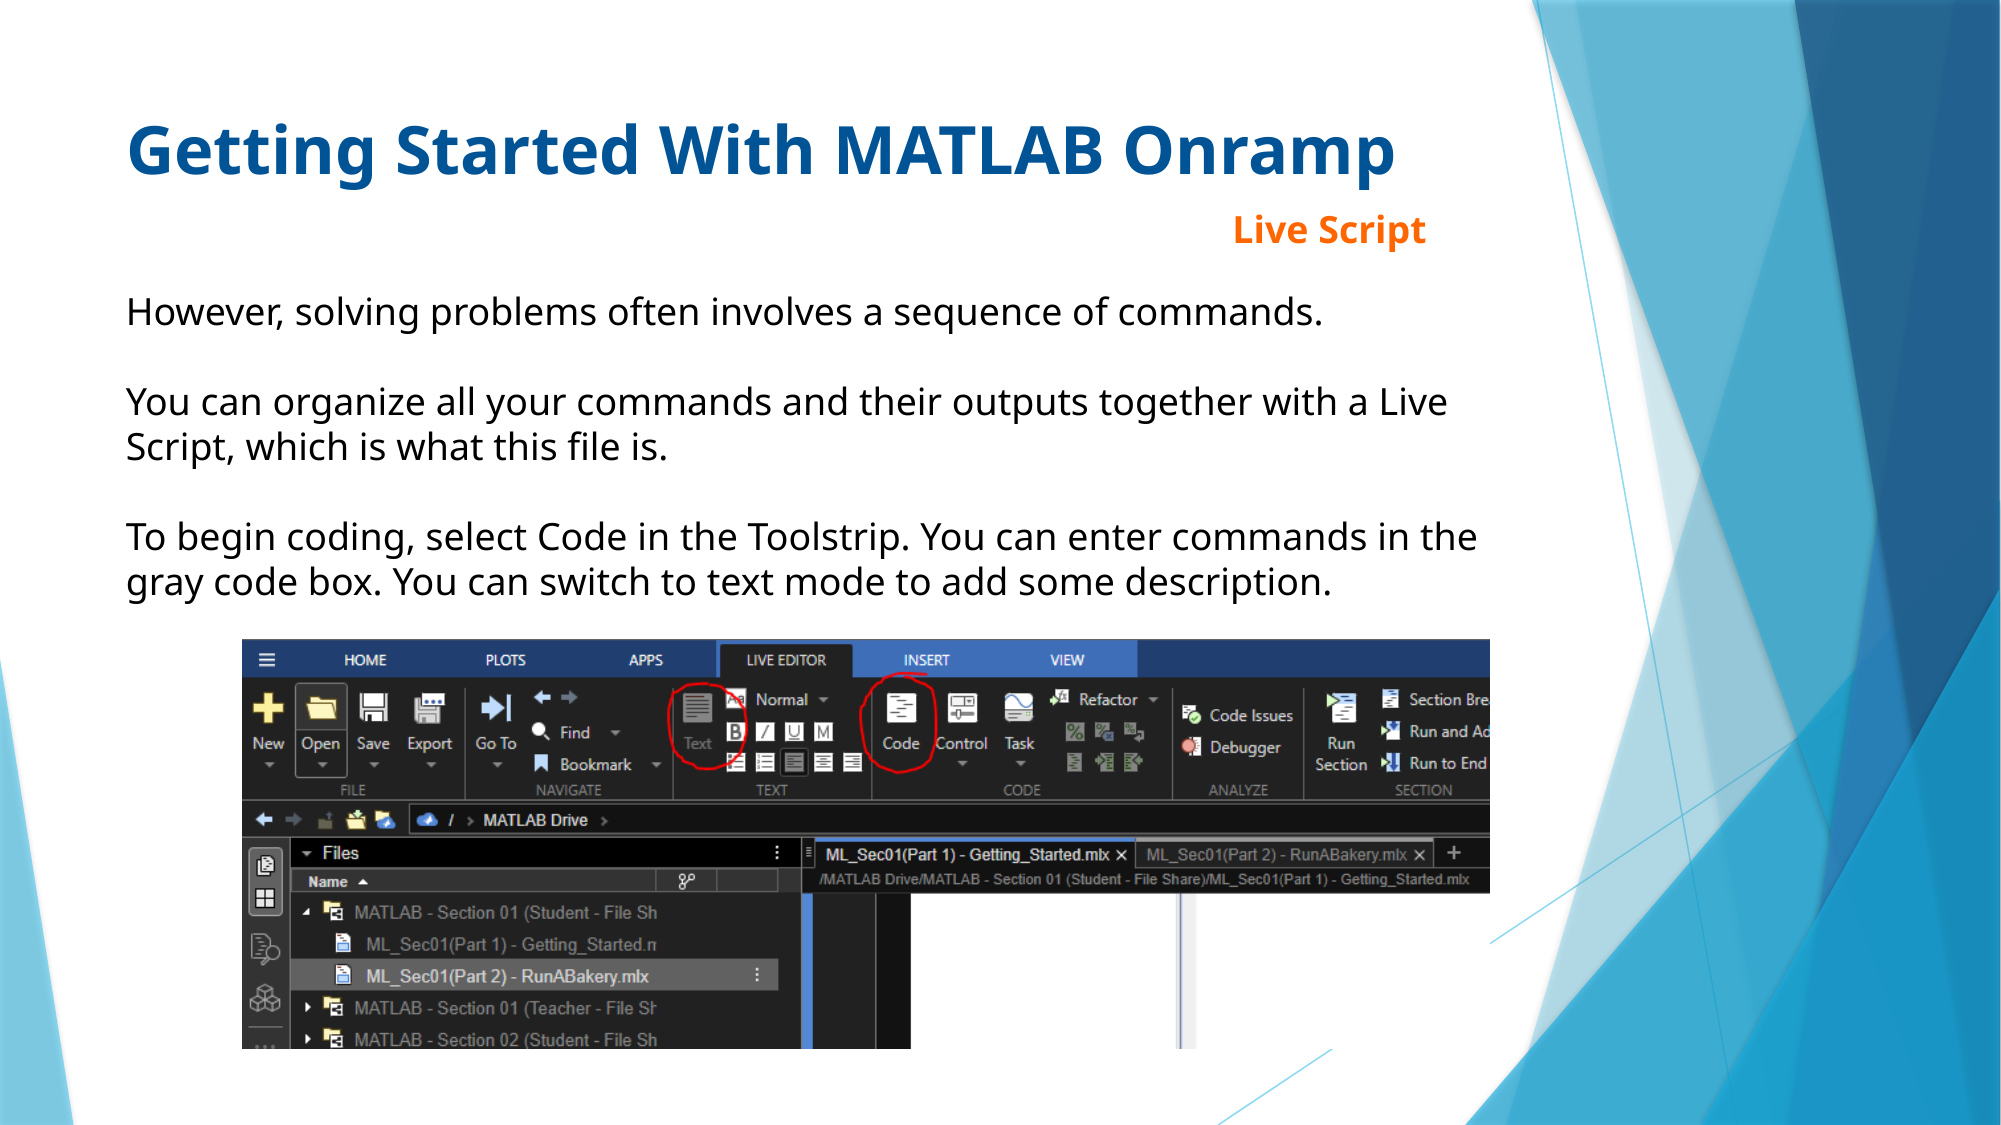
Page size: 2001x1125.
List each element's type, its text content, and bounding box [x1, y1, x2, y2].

picture [241, 639, 1491, 1050]
text_box However, solving problems often involves a sequence of commands. You can organize all your commands and their outputs together with a Live Script, which is what this file is. To begin coding, select Code in the Toolstrip. You can enter commands in the gray code box. You can switch to text mode to add some description. [111, 280, 1512, 611]
list Live Script [1054, 198, 1605, 270]
title Getting Started With MATLAB Onramp [111, 99, 1552, 317]
